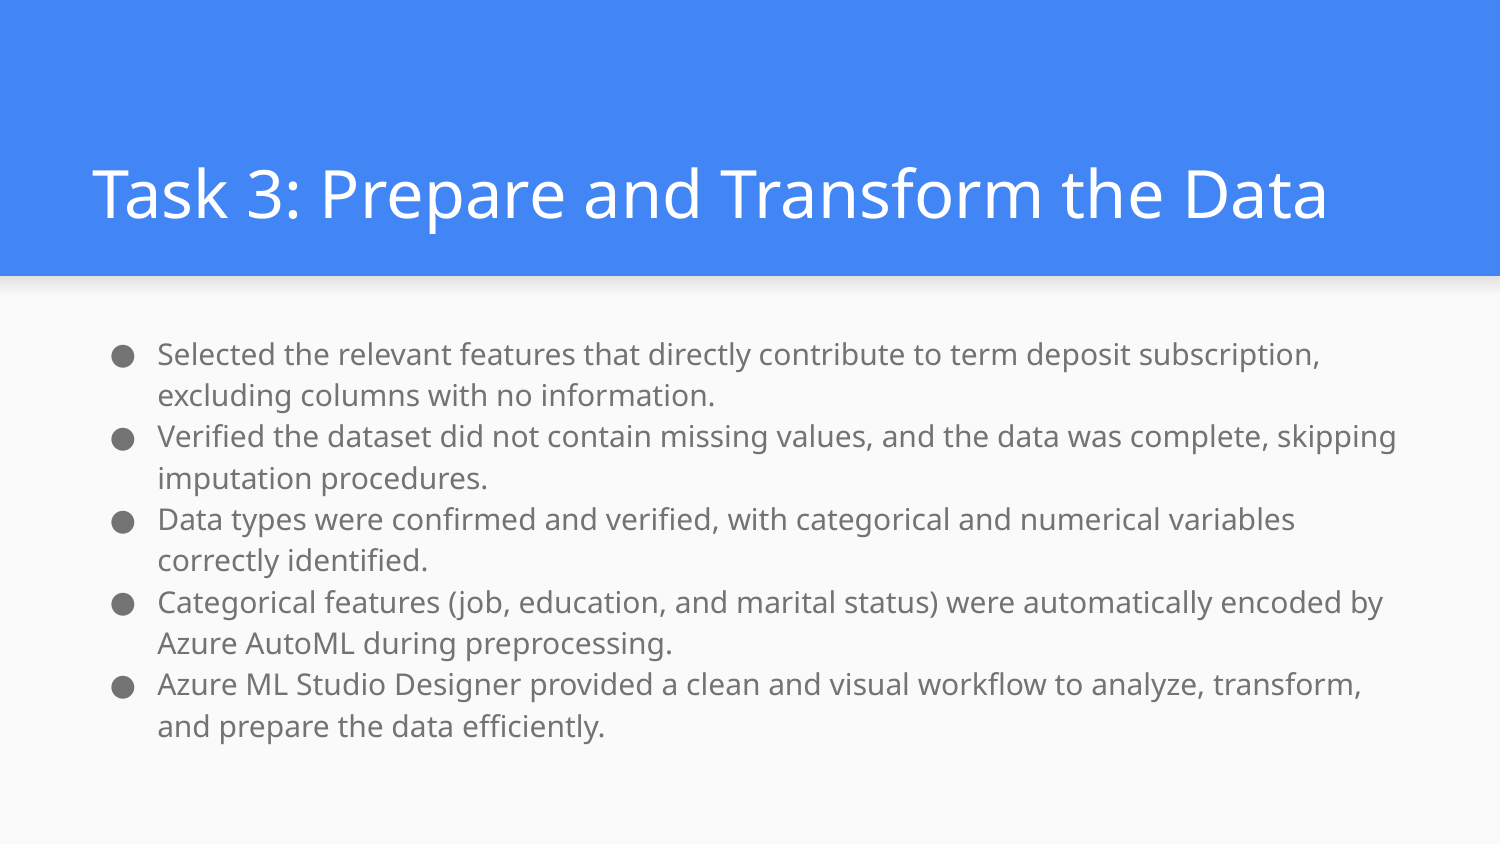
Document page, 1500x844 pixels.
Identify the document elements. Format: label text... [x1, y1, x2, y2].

list Selected the relevant features that directly contribute to term deposit subscription, excluding columns with no information. Verified the dataset did not contain missing values, and the data was complete, skipping imputation procedures. Data types were confirmed and verified, with categorical and numerical variables correctly identified. Categorical features (job, education, and marital status) were automatically encoded by Azure AutoML during preprocessing. Azure ML Studio Designer provided a clean and visual workflow to analyze, transform, and prepare the data efficiently. [77, 314, 1427, 760]
title Task 3: Prepare and Transform the Data [77, 121, 1427, 248]
